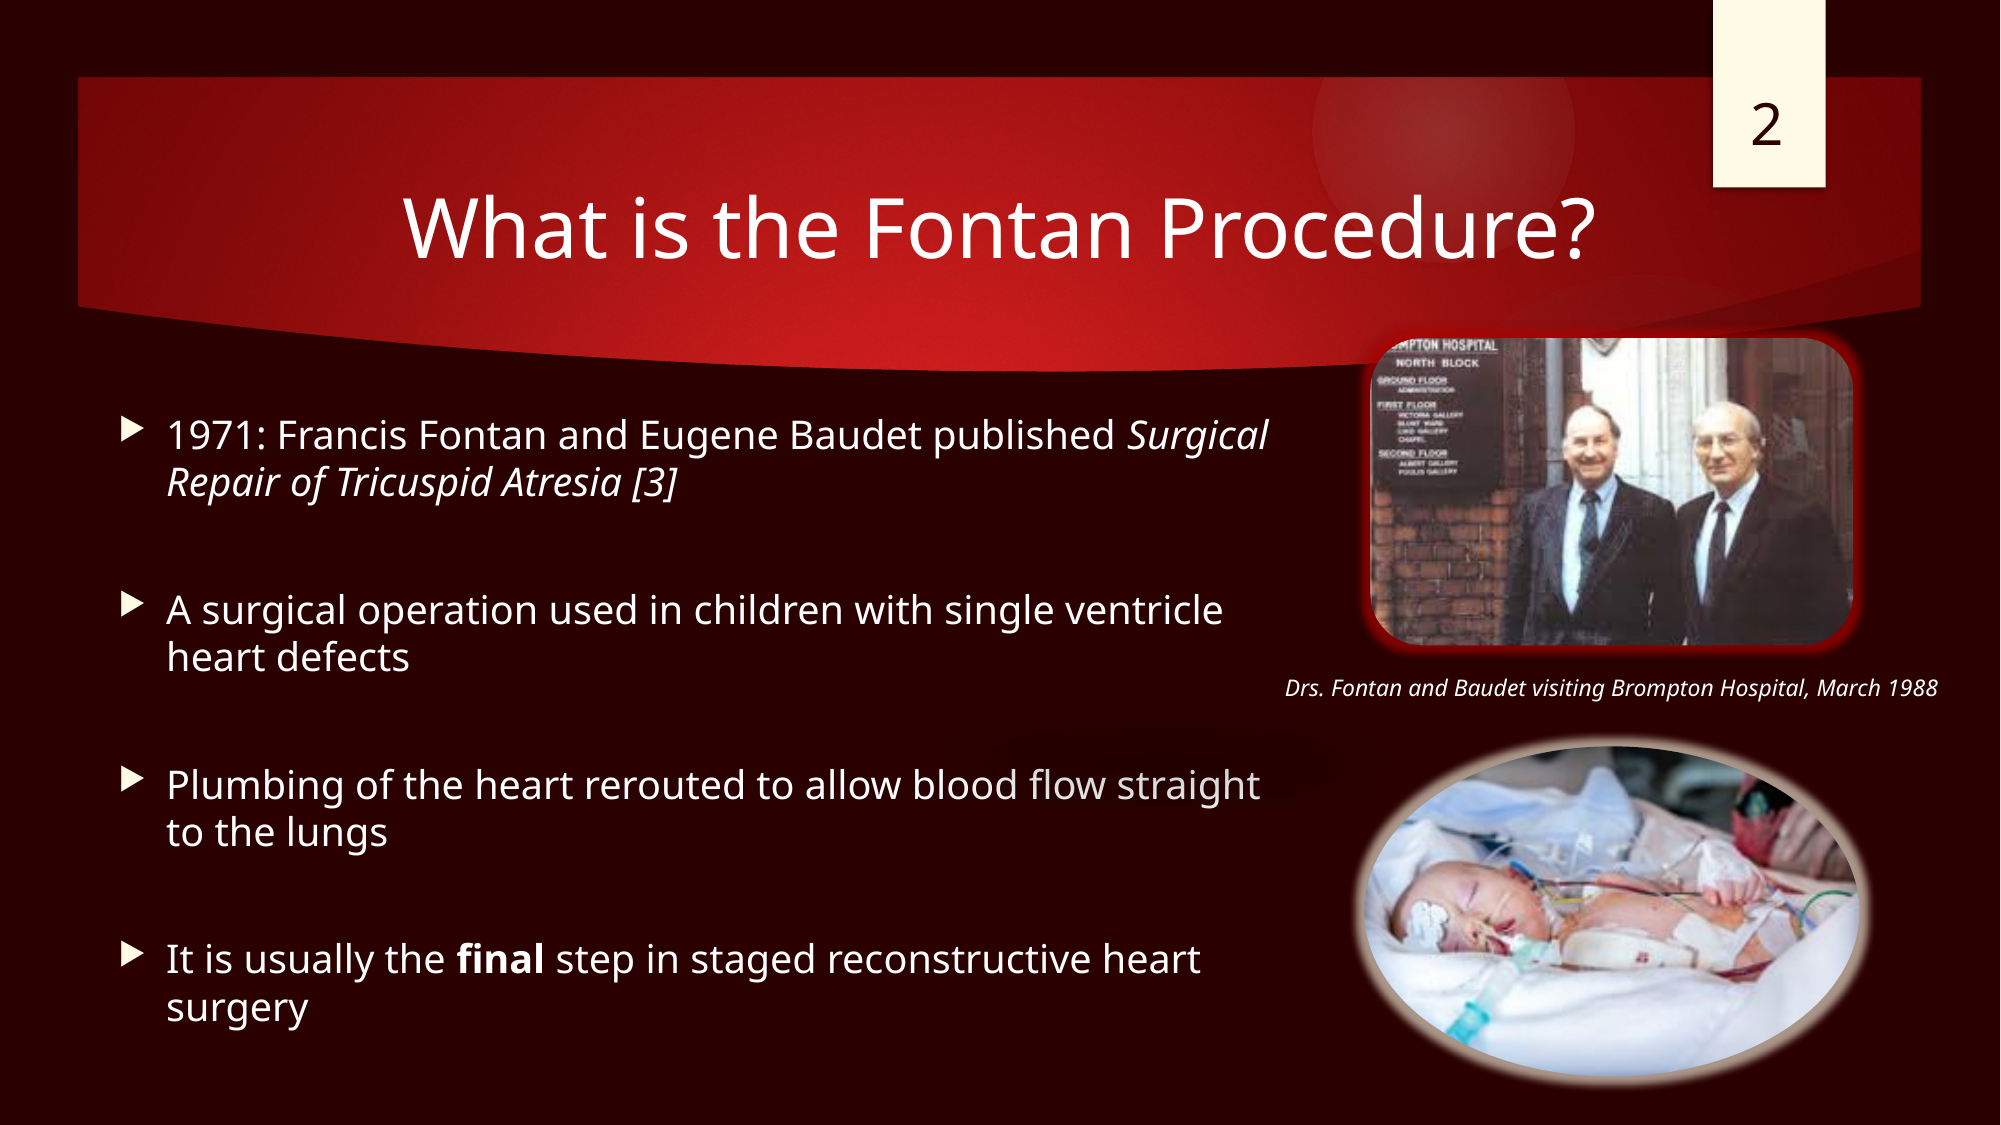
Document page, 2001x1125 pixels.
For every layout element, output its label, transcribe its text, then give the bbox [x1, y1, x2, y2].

picture [1370, 337, 1854, 646]
title What is the Fontan Procedure? [238, 119, 1762, 332]
picture [1364, 746, 1860, 1077]
slide_number 2 [1698, 48, 1836, 175]
list 1971: Francis Fontan and Eugene Baudet published Surgical Repair of Tricuspid Atresia [3] A surgical operation used in children with single ventricle heart defects Plumbing of the heart rerouted to allow blood flow straight to the lungs It is usually the final step in staged reconstructive heart surgery [103, 402, 1312, 1041]
text_box Drs. Fontan and Baudet visiting Brompton Hospital, March 1988 [1079, 666, 2000, 709]
